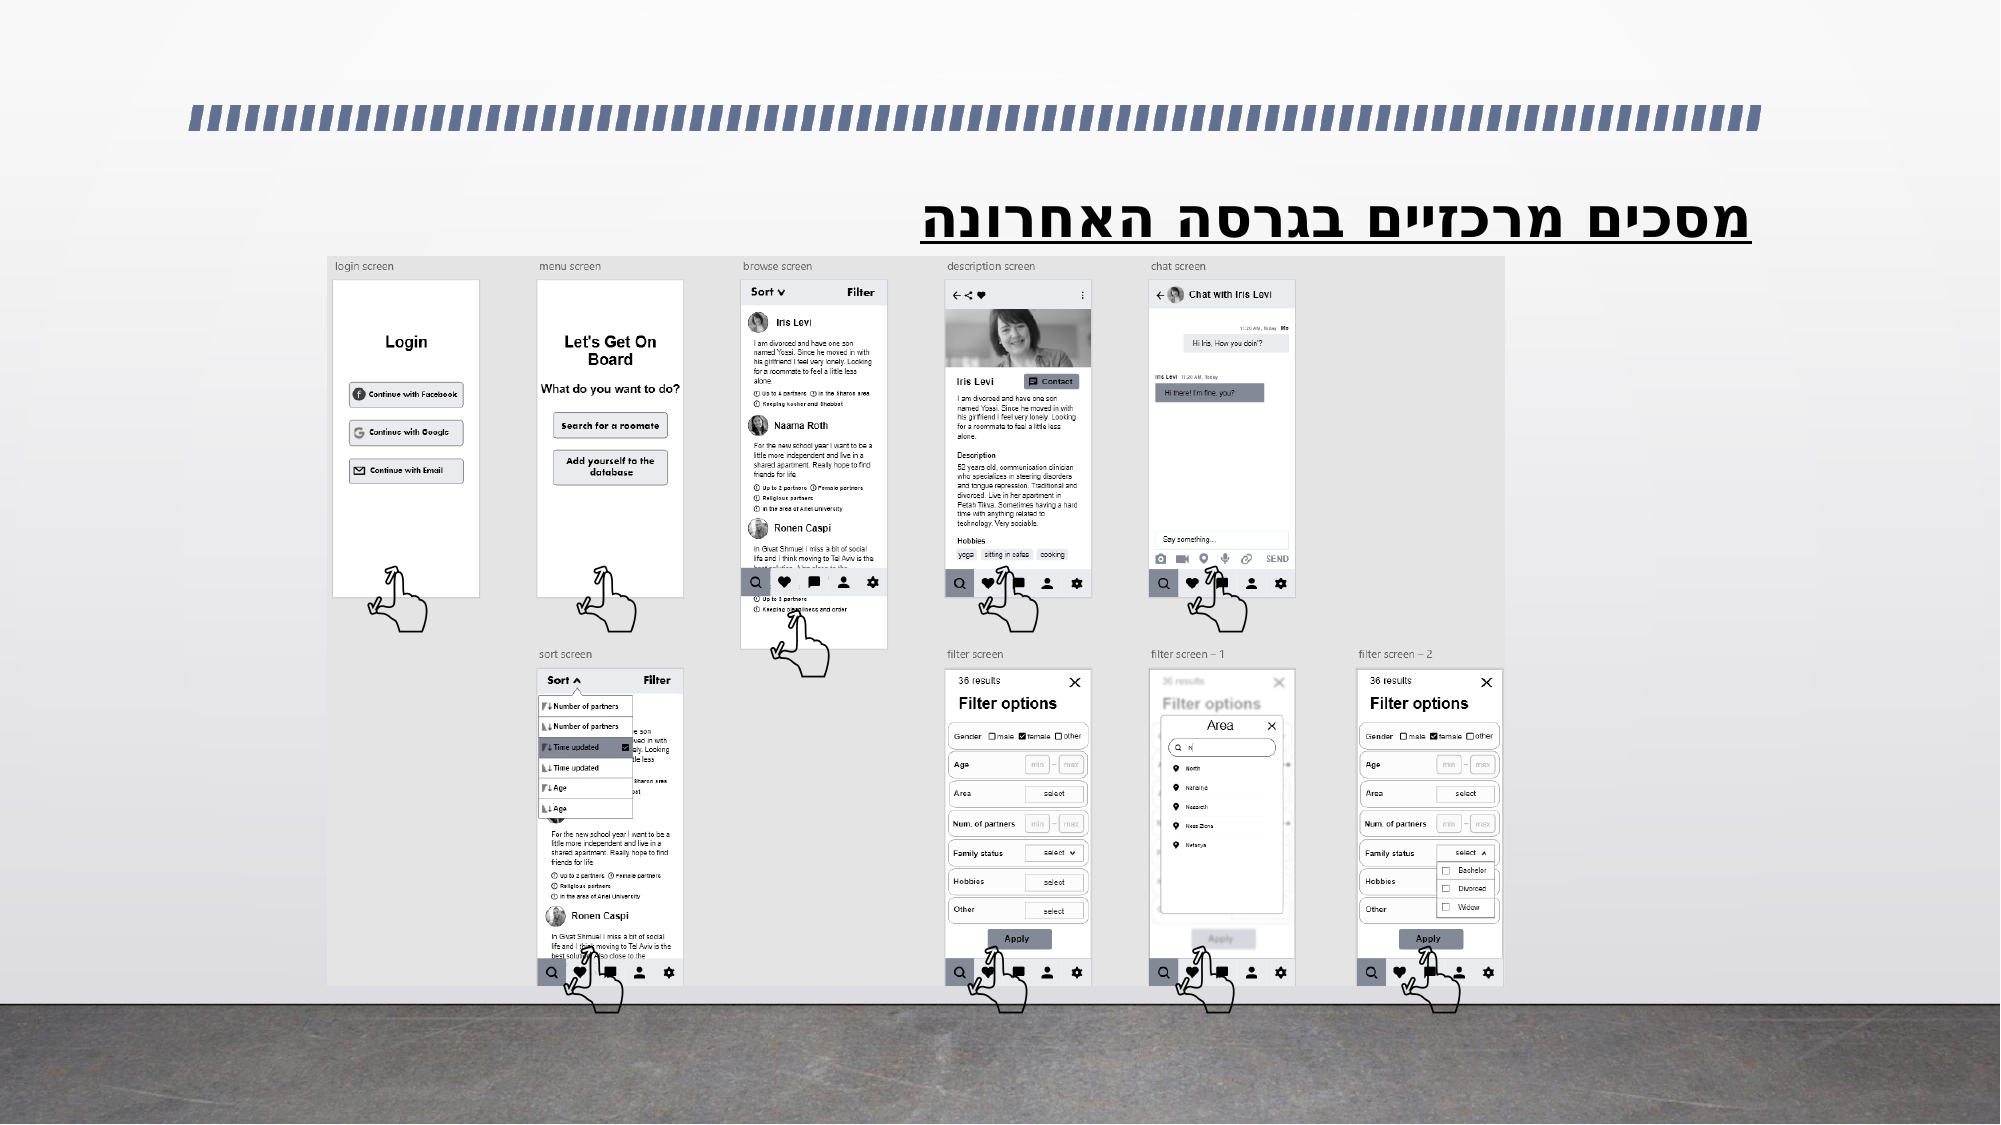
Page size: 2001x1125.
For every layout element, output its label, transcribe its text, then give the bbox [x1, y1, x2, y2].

picture [186, 105, 1762, 131]
picture [0, 256, 2000, 1124]
text_box מסכים מרכזיים בגרסה האחרונה [65, 139, 1767, 258]
